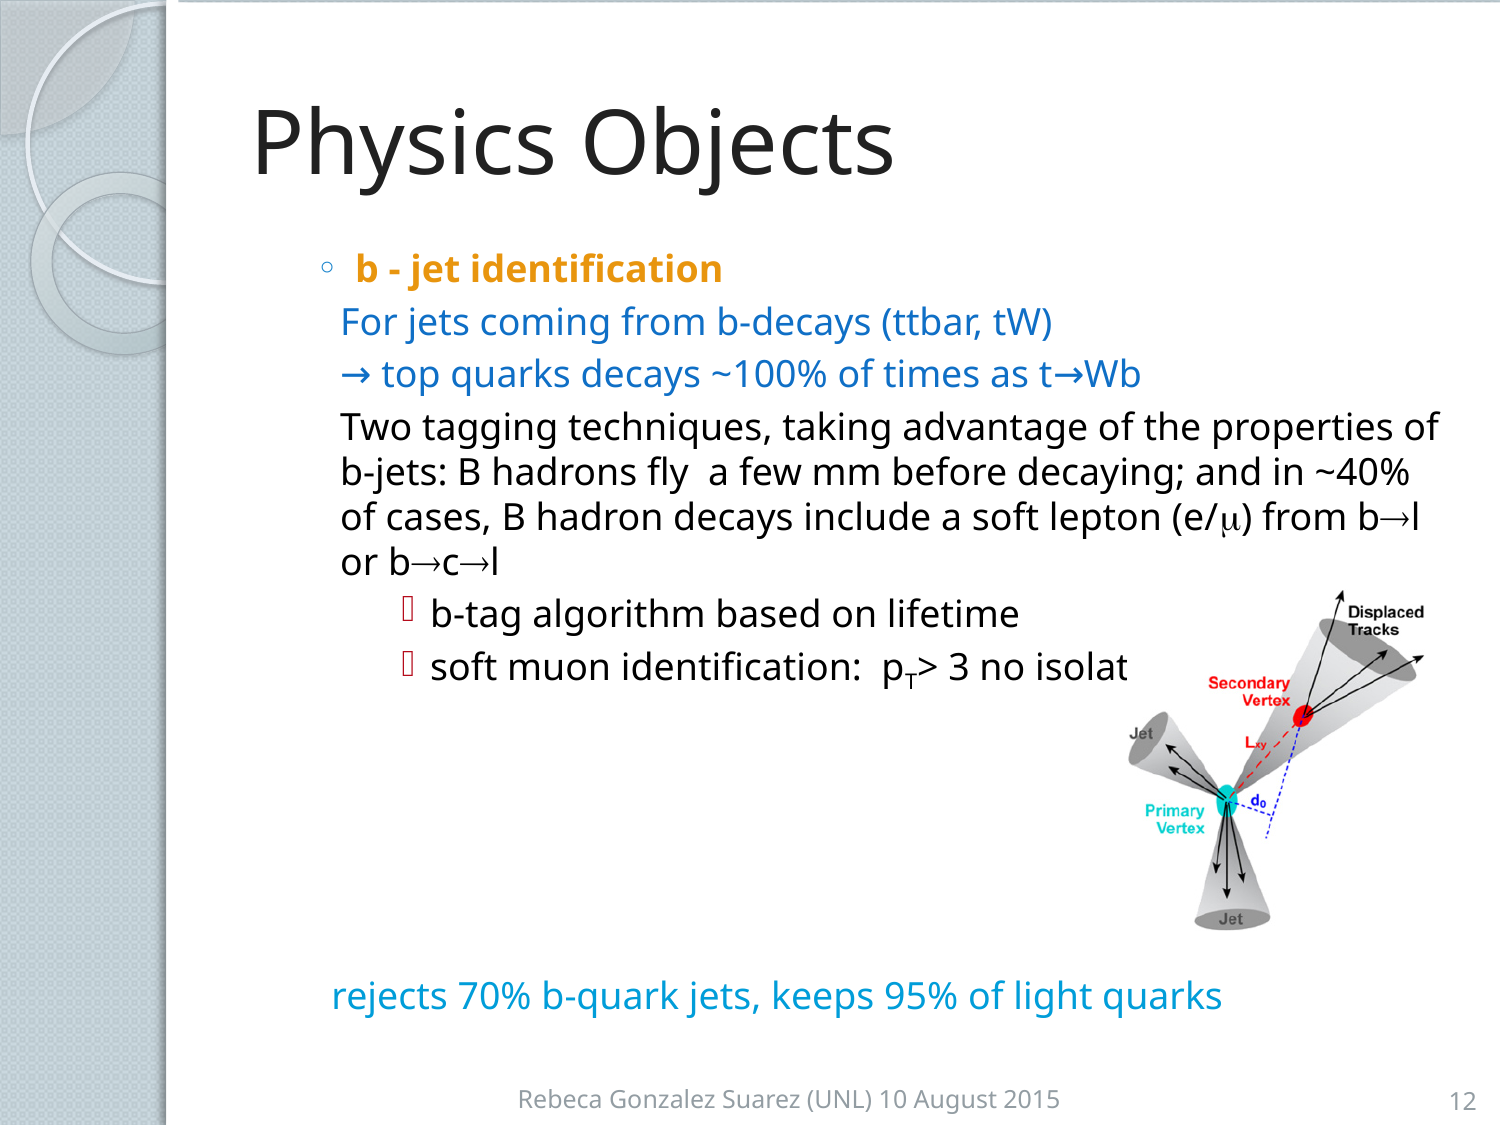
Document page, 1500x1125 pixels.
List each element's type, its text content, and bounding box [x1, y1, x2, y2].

list b - jet identification For jets coming from b-decays (ttbar, tW) → top quarks decays ~100% of times as t→Wb Two tagging techniques, taking advantage of the properties of b-jets: B hadrons fly a few mm before decaying; and in ~40% of cases, B hadron decays include a soft lepton (e/) from bl or bcl b-tag algorithm based on lifetime soft muon identification: pT> 3 no isolation [235, 237, 1466, 1025]
text_box rejects 70% b-quark jets, keeps 95% of light quarks [297, 964, 1258, 1025]
title Physics Objects [235, 45, 1466, 233]
picture [1127, 588, 1426, 932]
footer Rebeca Gonzalez Suarez (UNL) 10 August 2015 [166, 1046, 1413, 1125]
slide_number 12 [1425, 1049, 1500, 1125]
